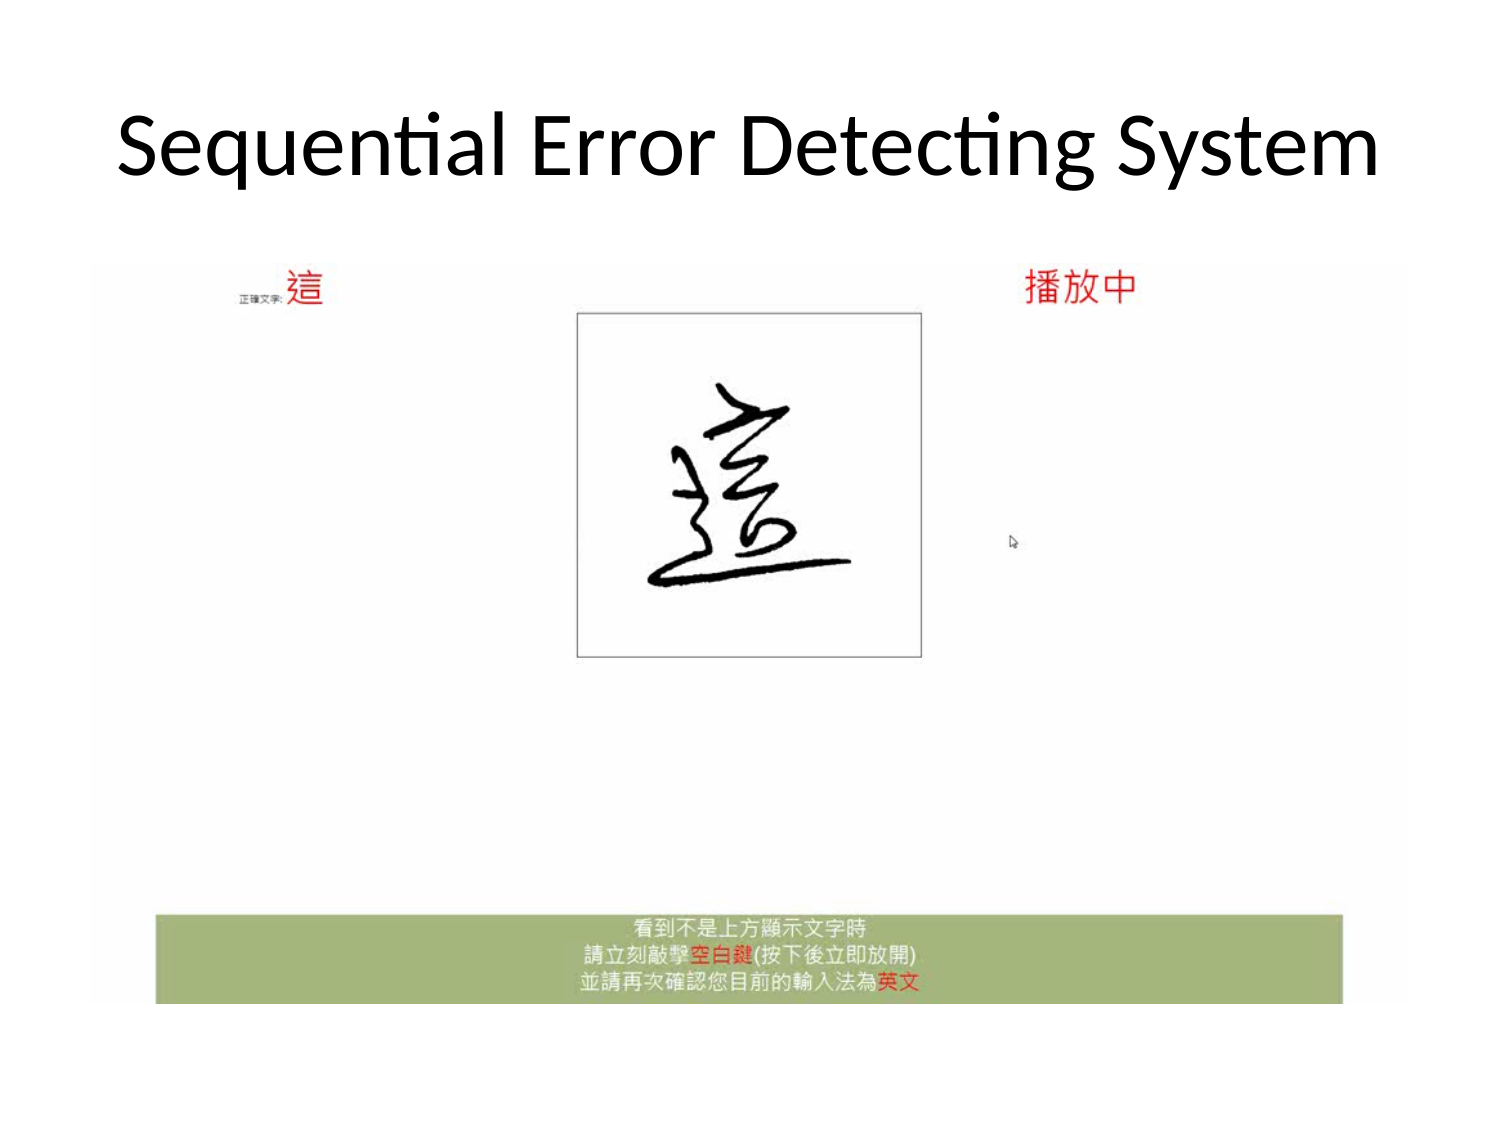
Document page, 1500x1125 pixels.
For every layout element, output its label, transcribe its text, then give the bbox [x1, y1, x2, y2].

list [89, 262, 1411, 1006]
title Sequential Error Detecting System [75, 45, 1425, 233]
